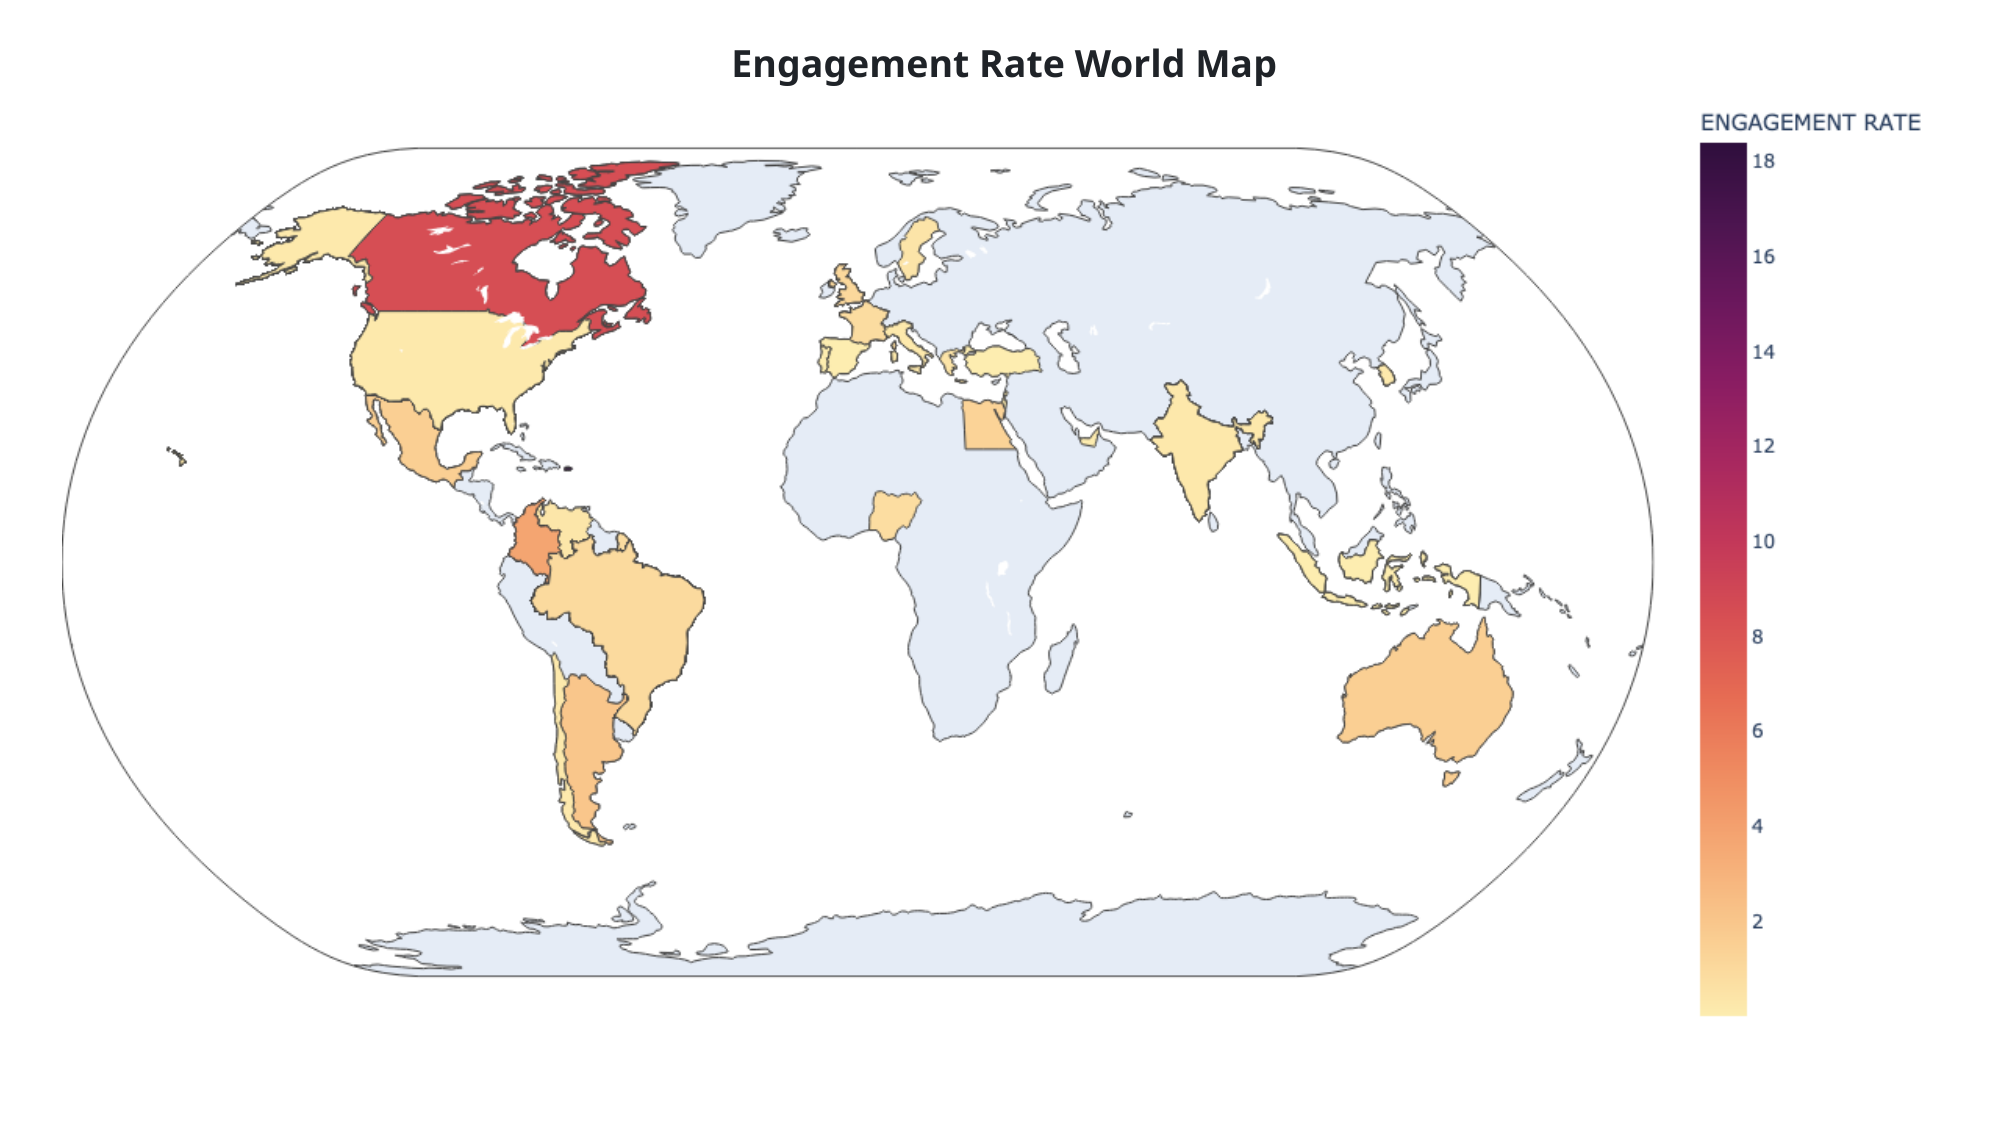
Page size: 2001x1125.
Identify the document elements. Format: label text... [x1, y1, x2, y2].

text_box Engagement Rate World Map [716, 33, 1717, 93]
picture [61, 93, 1938, 1032]
